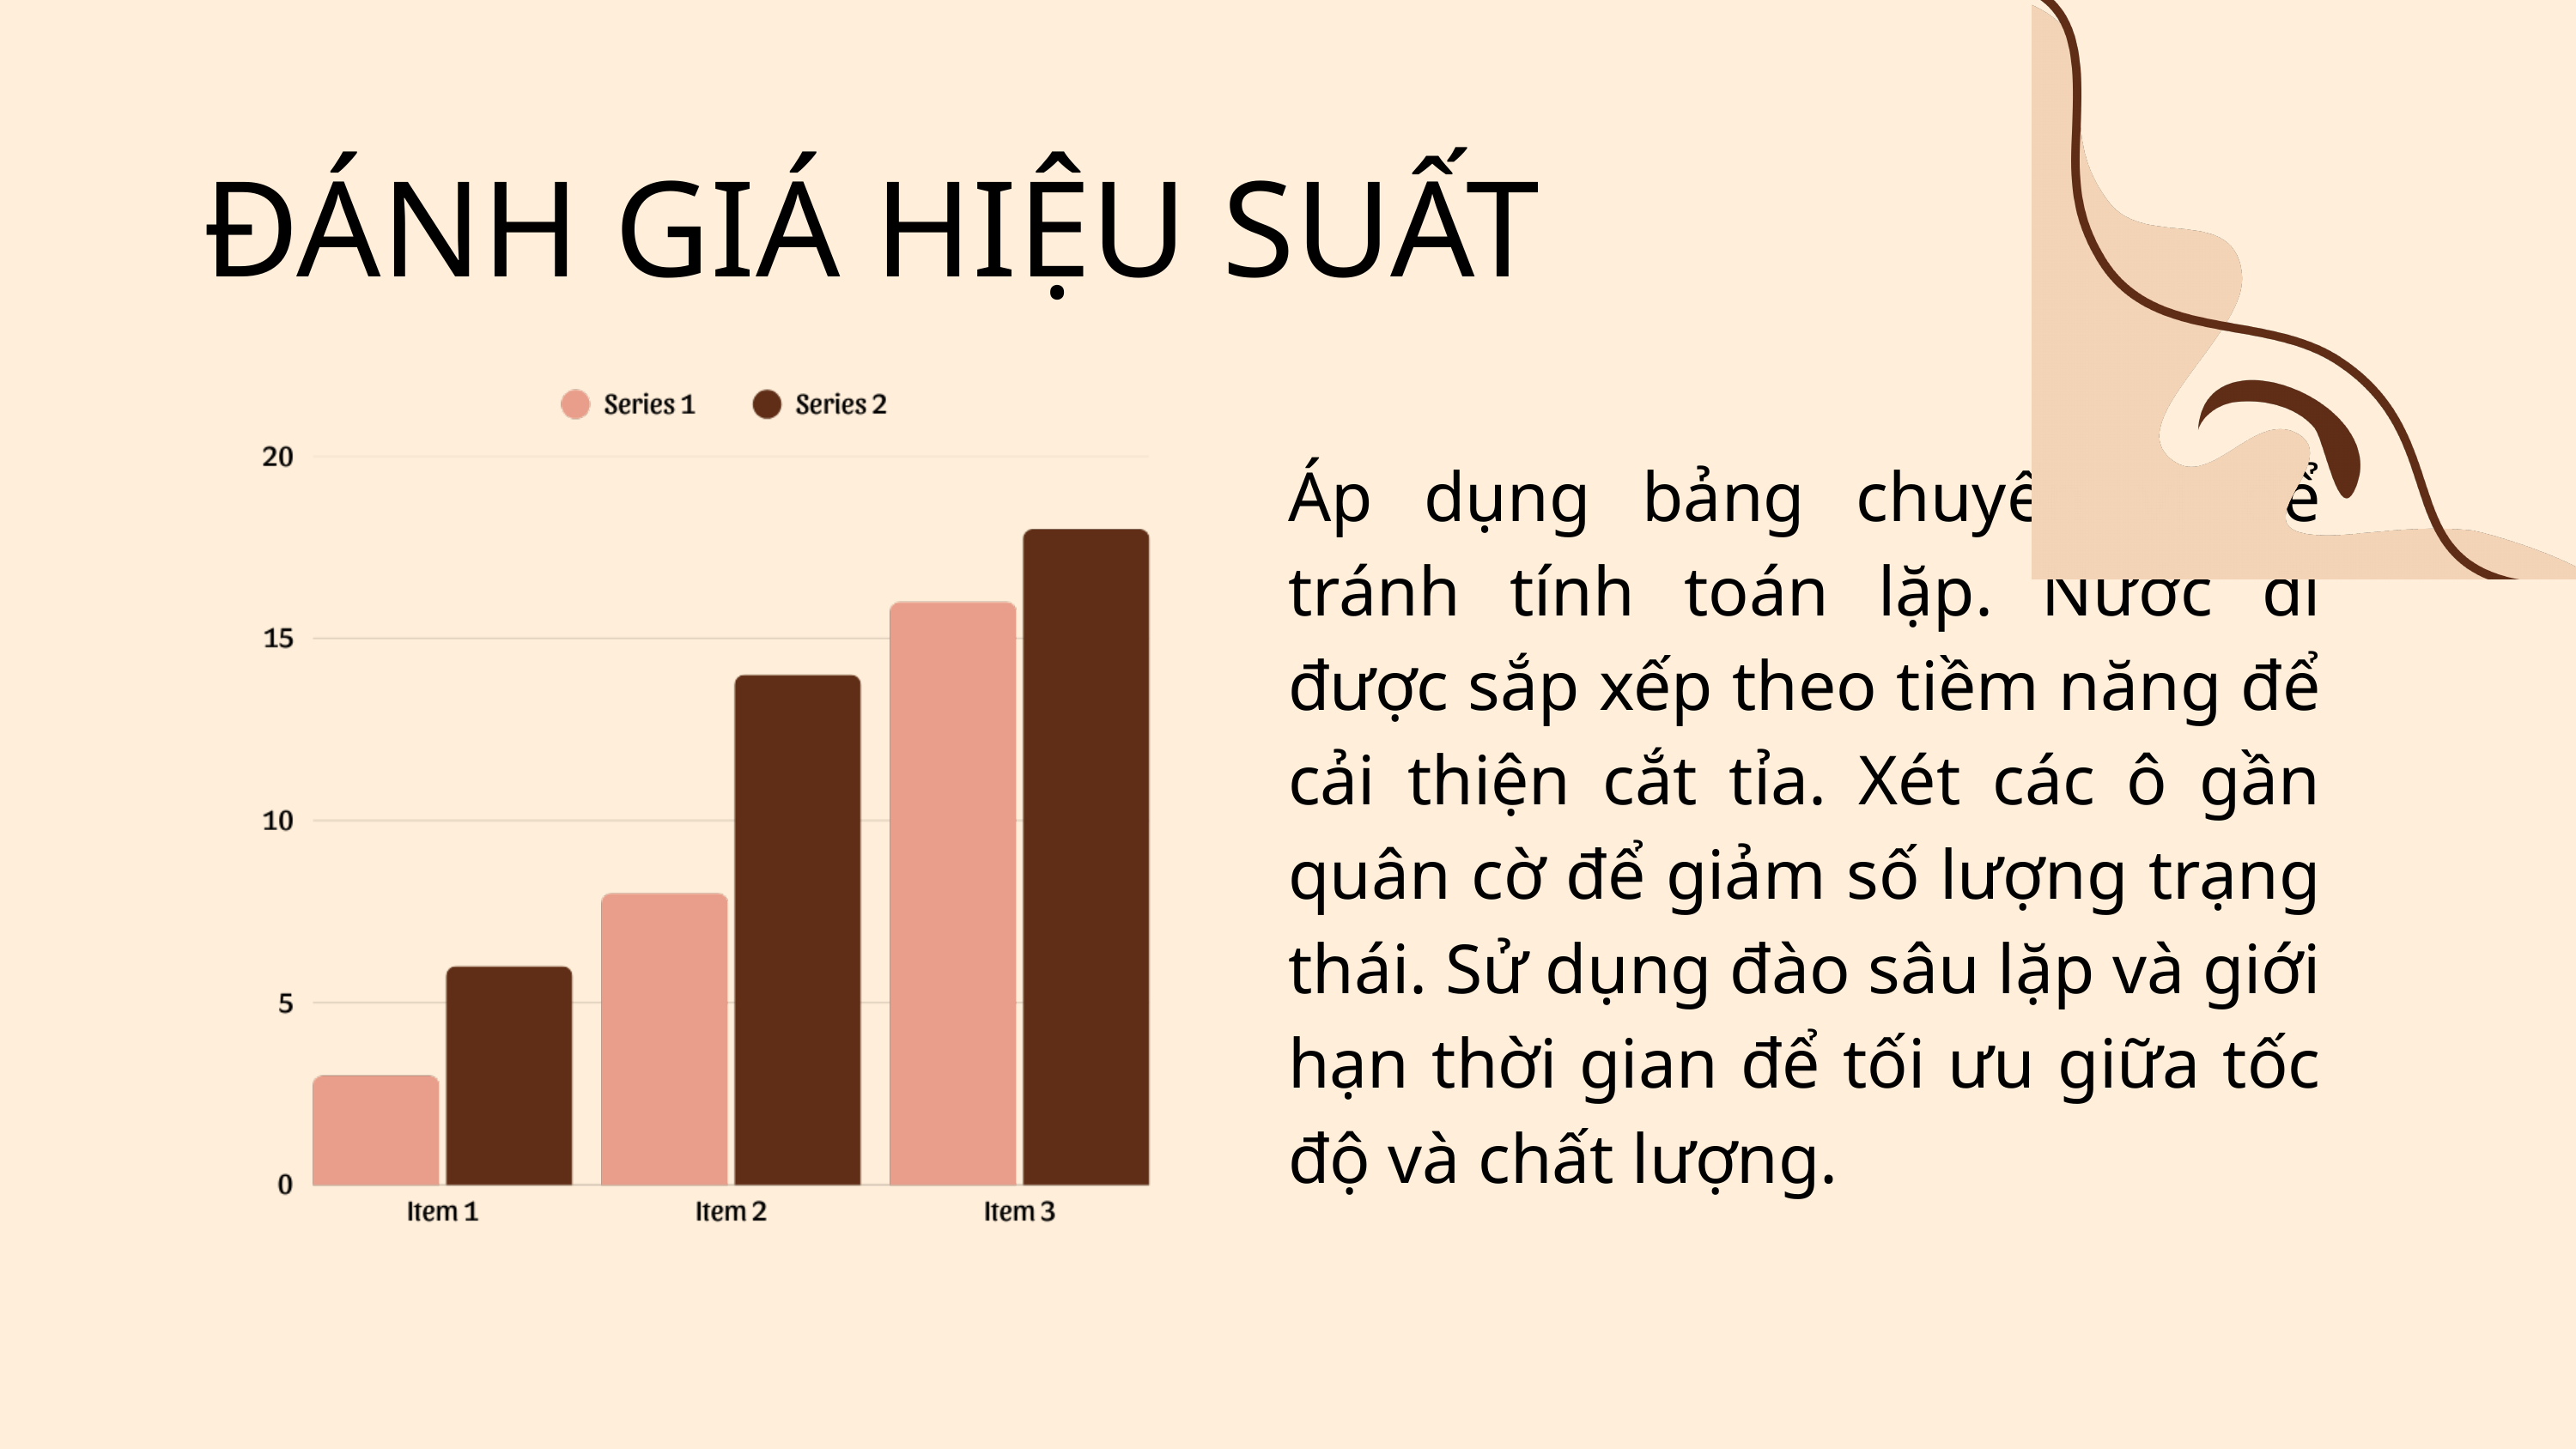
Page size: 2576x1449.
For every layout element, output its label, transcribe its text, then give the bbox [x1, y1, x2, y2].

text_box [2032, 0, 2576, 579]
text_box Áp dụng bảng chuyển vị để tránh tính toán lặp. Nước đi được sắp xếp theo tiềm năng để cải thiện cắt tỉa. Xét các ô gần quân cờ để giảm số lượng trạng thái. Sử dụng đào sâu lặp và giới hạn thời gian để tối ưu giữa tốc độ và chất lượng. [1288, 440, 2322, 1197]
picture [173, 296, 1240, 1311]
text_box ĐÁNH GIÁ HIỆU SUẤT [144, 144, 1598, 304]
